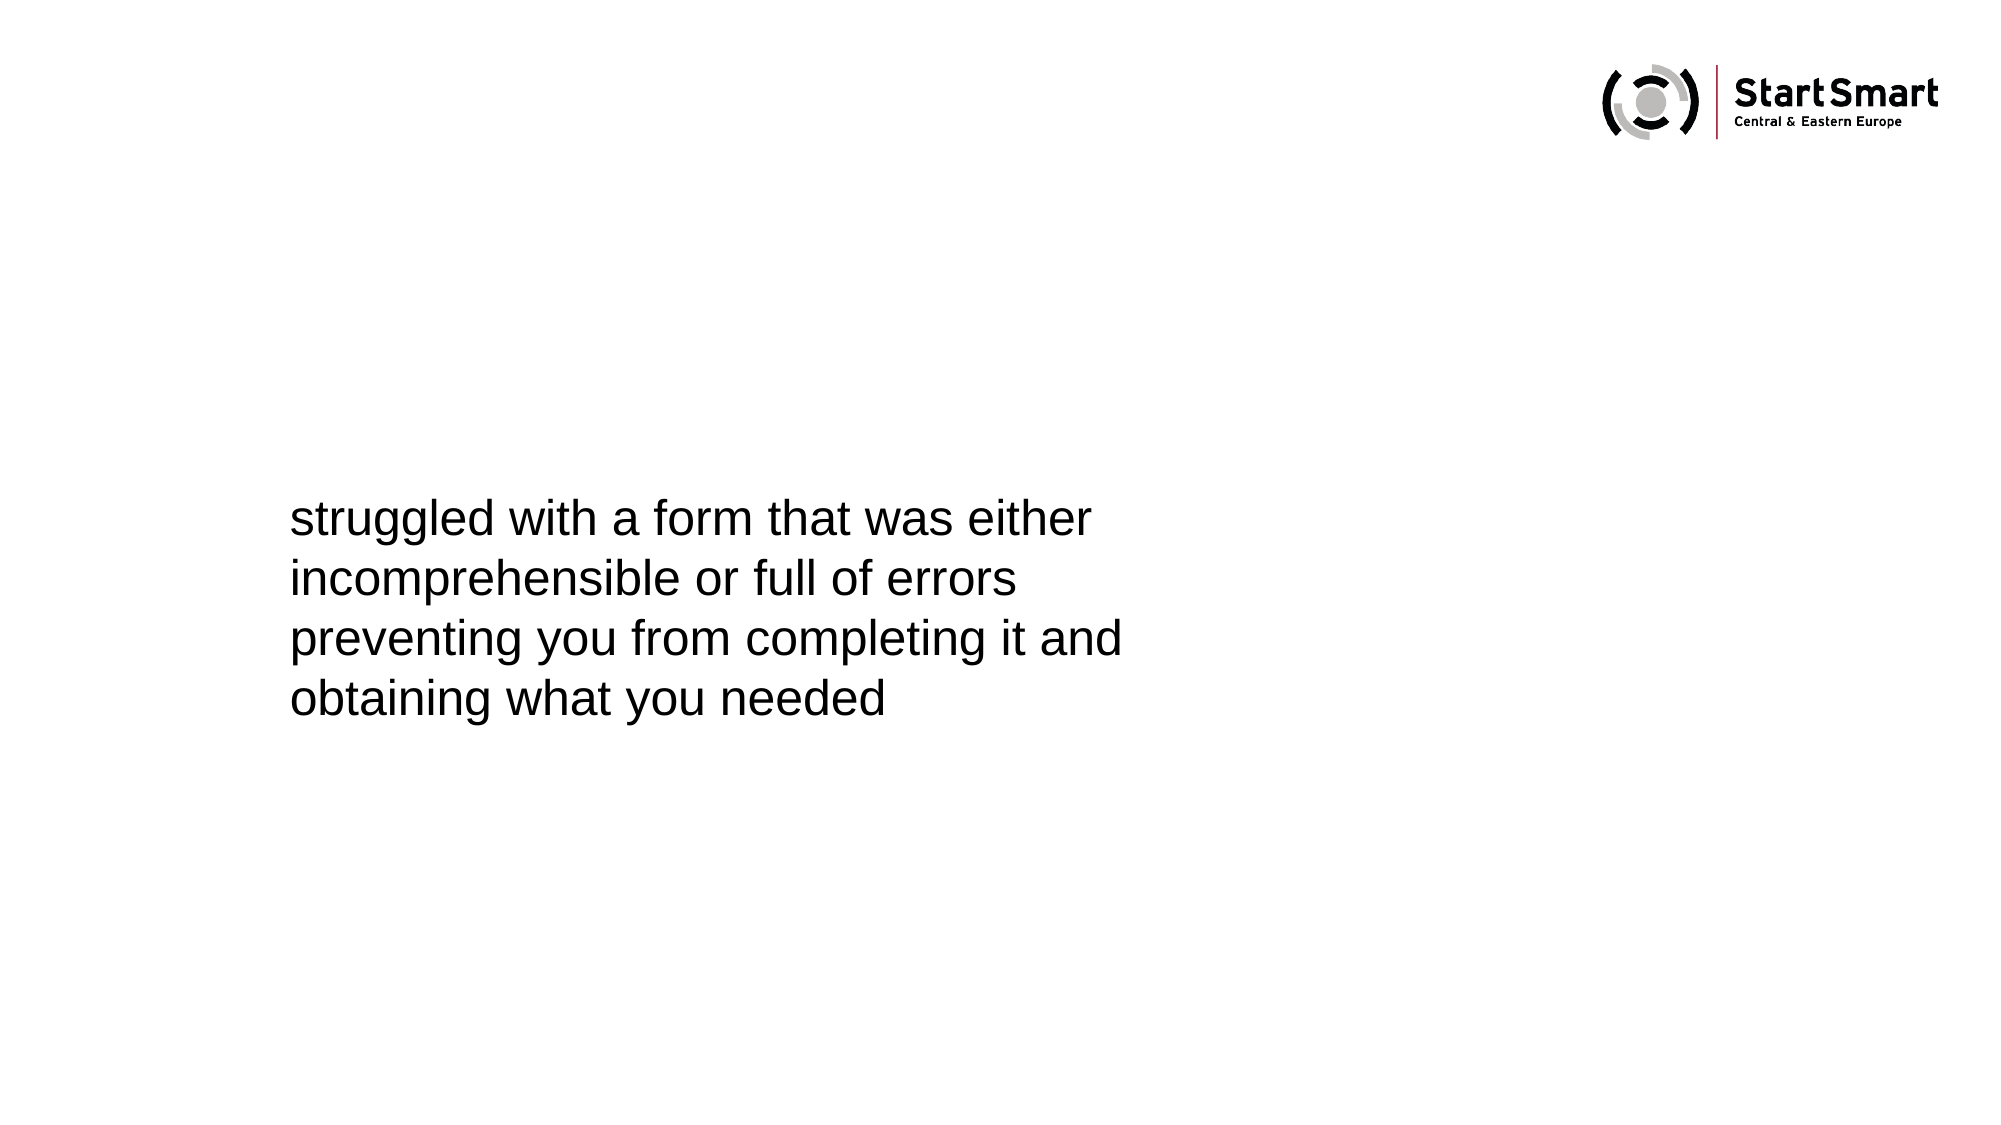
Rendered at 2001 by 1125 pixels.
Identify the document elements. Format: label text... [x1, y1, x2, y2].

picture [1602, 64, 1938, 140]
text_box struggled with a form that was either incomprehensible or full of errors preventing you from completing it and obtaining what you needed [275, 477, 1275, 733]
